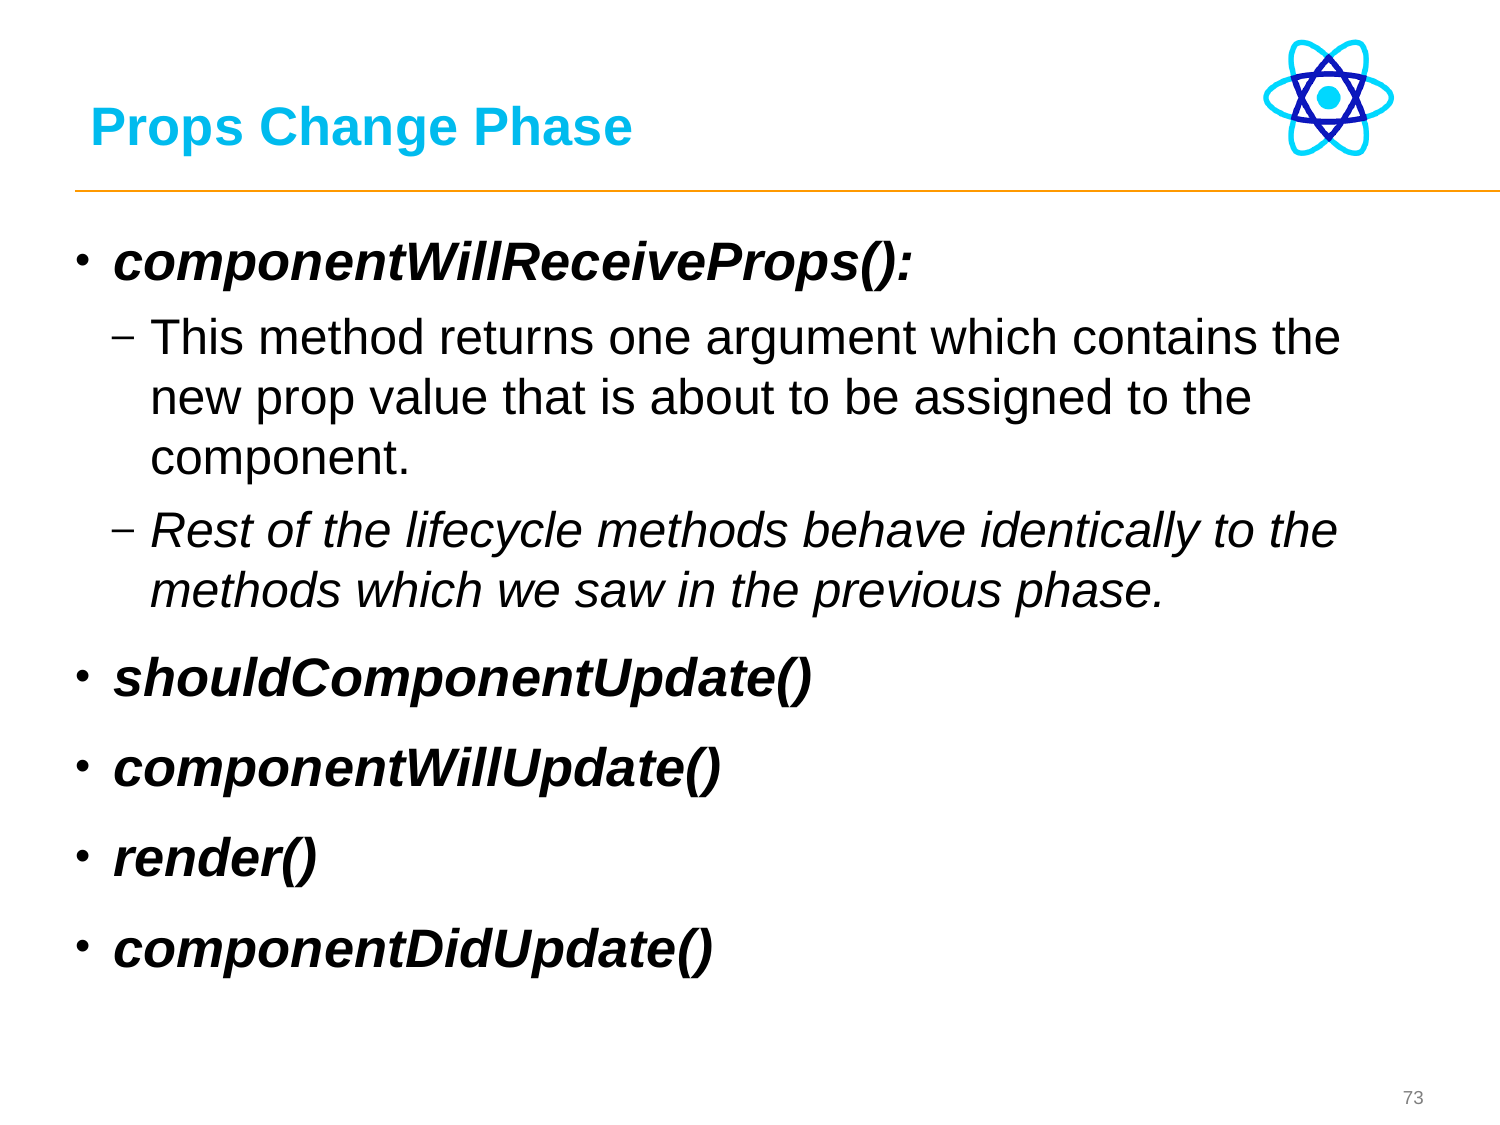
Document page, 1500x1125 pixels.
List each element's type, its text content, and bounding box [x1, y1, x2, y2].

title Props Change Phase [75, 27, 1422, 157]
list componentWillReceiveProps(): This method returns one argument which contains the new prop value that is about to be assigned to the component. Rest of the lifecycle methods behave identically to the methods which we saw in the previous phase. shouldComponentUpdate() componentWillUpdate() render() componentDidUpdate() [75, 226, 1425, 1018]
